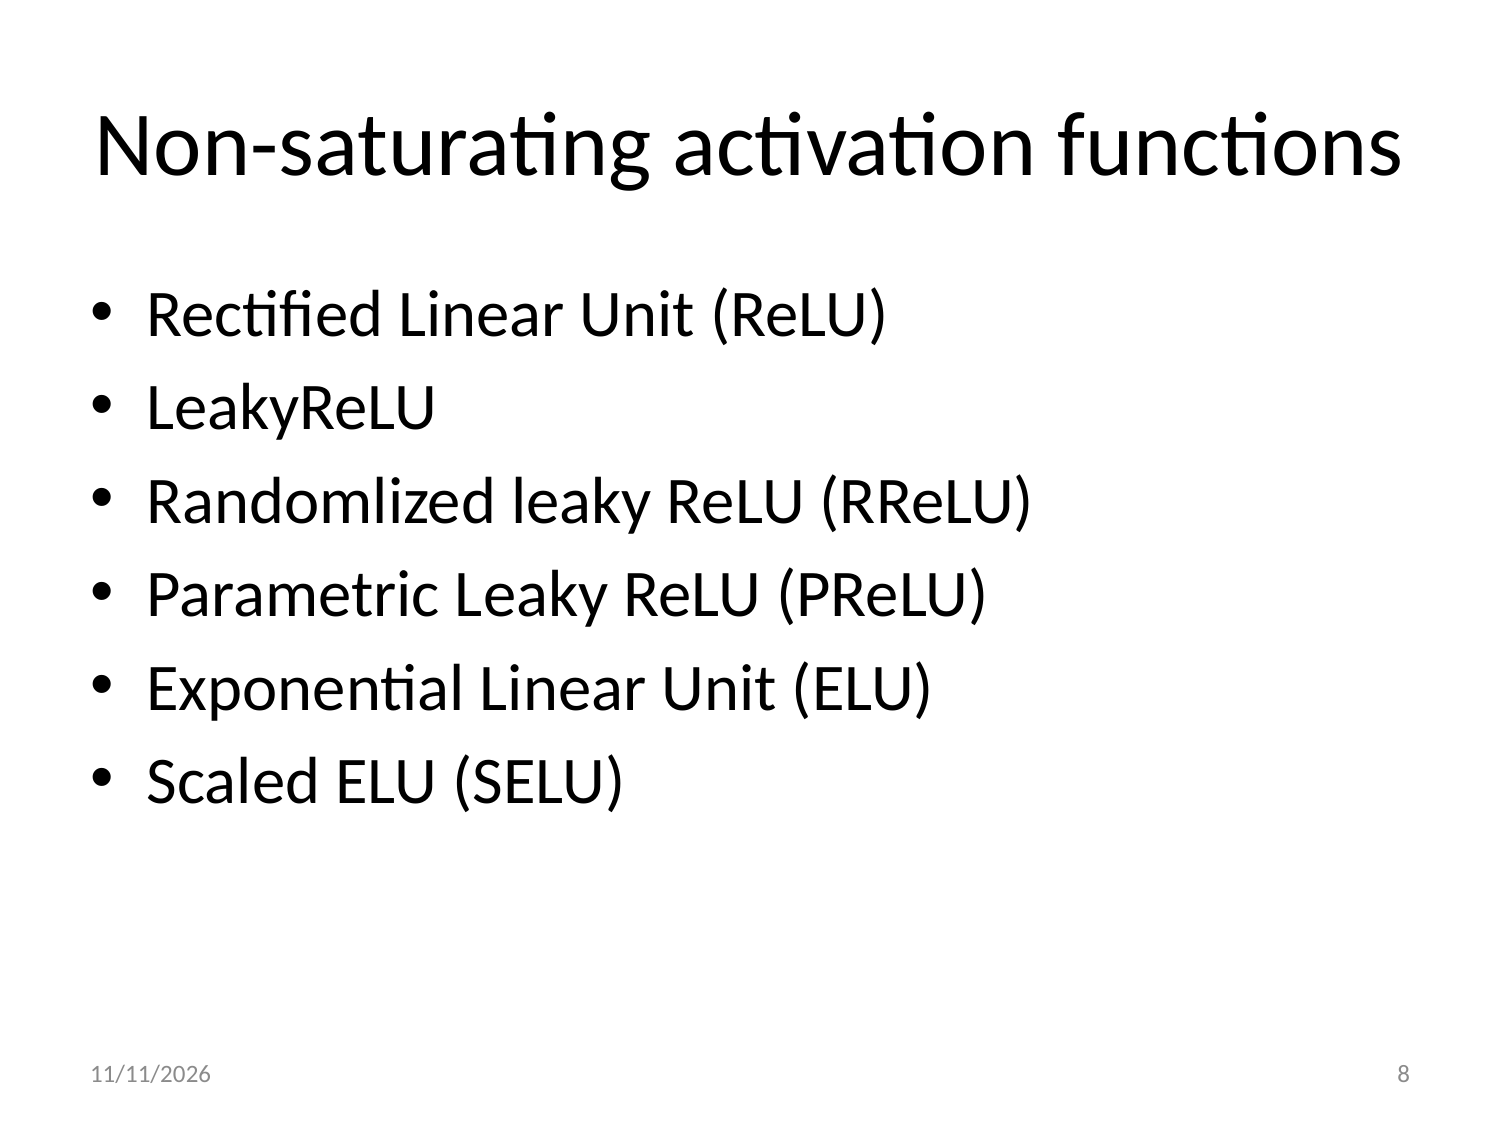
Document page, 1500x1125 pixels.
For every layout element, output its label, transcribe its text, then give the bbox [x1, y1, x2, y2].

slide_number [75, 1042, 425, 1103]
slide_number 8 [1074, 1042, 1425, 1103]
title Non-saturating activation functions [75, 45, 1425, 233]
list Rectified Linear Unit (ReLU) LeakyReLU Randomlized leaky ReLU (RReLU) Parametric Leaky ReLU (PReLU) Exponential Linear Unit (ELU) Scaled ELU (SELU) [75, 262, 1425, 1005]
